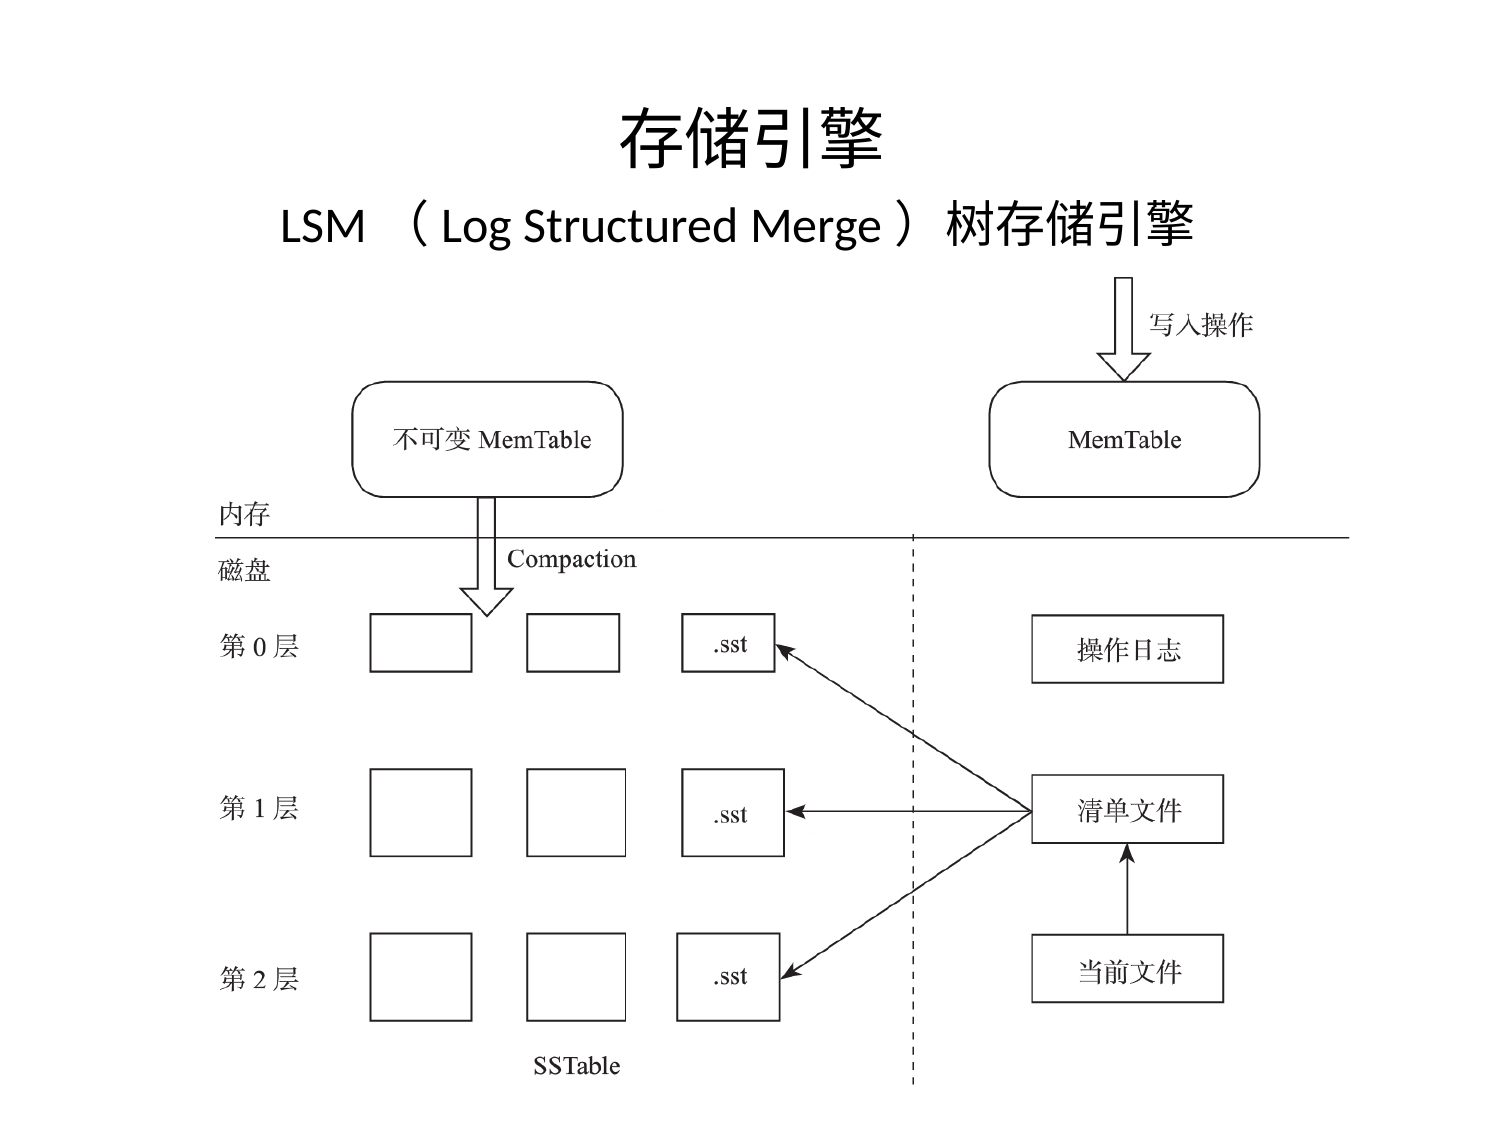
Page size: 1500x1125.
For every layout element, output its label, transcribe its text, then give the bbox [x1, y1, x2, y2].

picture [194, 255, 1368, 1095]
list LSM（Log Structured Merge）树存储引擎 [265, 184, 1500, 927]
title 存储引擎 [76, 42, 1427, 231]
